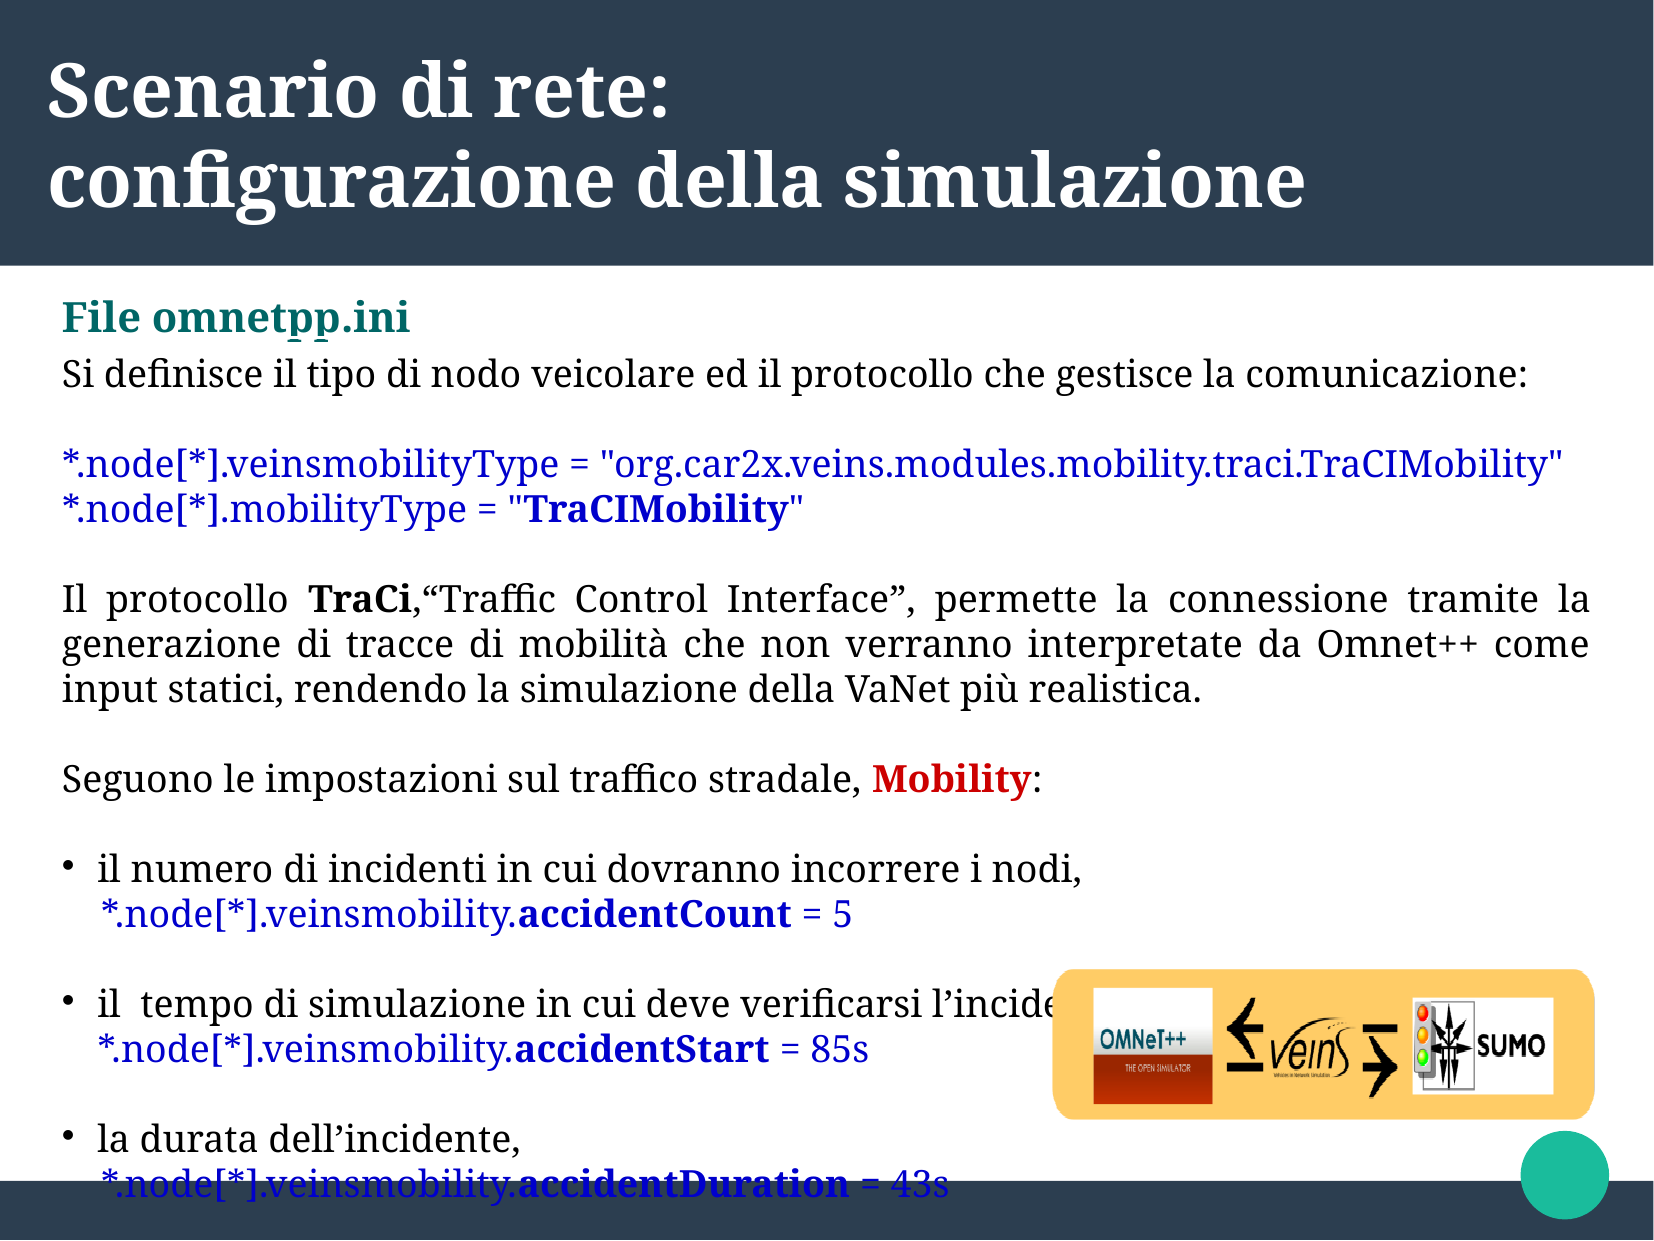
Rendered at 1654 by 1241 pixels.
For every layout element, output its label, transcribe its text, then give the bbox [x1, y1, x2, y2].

text_box Si definisce il tipo di nodo veicolare ed il protocollo che gestisce la comunicazione: *.node[*].veinsmobilityType = "org.car2x.veins.modules.mobility.traci.TraCIMobility" *.node[*].mobilityType = "TraCIMobility" Il protocollo TraCi,“Traffic Control Interface”, permette la connessione tramite la generazione di tracce di mobilità che non verranno interpretate da Omnet++ come input statici, rendendo la simulazione della VaNet più realistica. Seguono le impostazioni sul traffico stradale, Mobility: il numero di incidenti in cui dovranno incorrere i nodi, *.node[*].veinsmobility.accidentCount = 5 il tempo di simulazione in cui deve verificarsi l’incidente, *.node[*].veinsmobility.accidentStart = 85s la durata dell’incidente, *.node[*].veinsmobility.accidentDuration = 43s [47, 342, 1607, 1193]
text_box File omnetpp.ini [47, 283, 485, 342]
text_box Scenario di rete: configurazione della simulazione [47, 17, 1607, 248]
picture [1050, 968, 1595, 1123]
